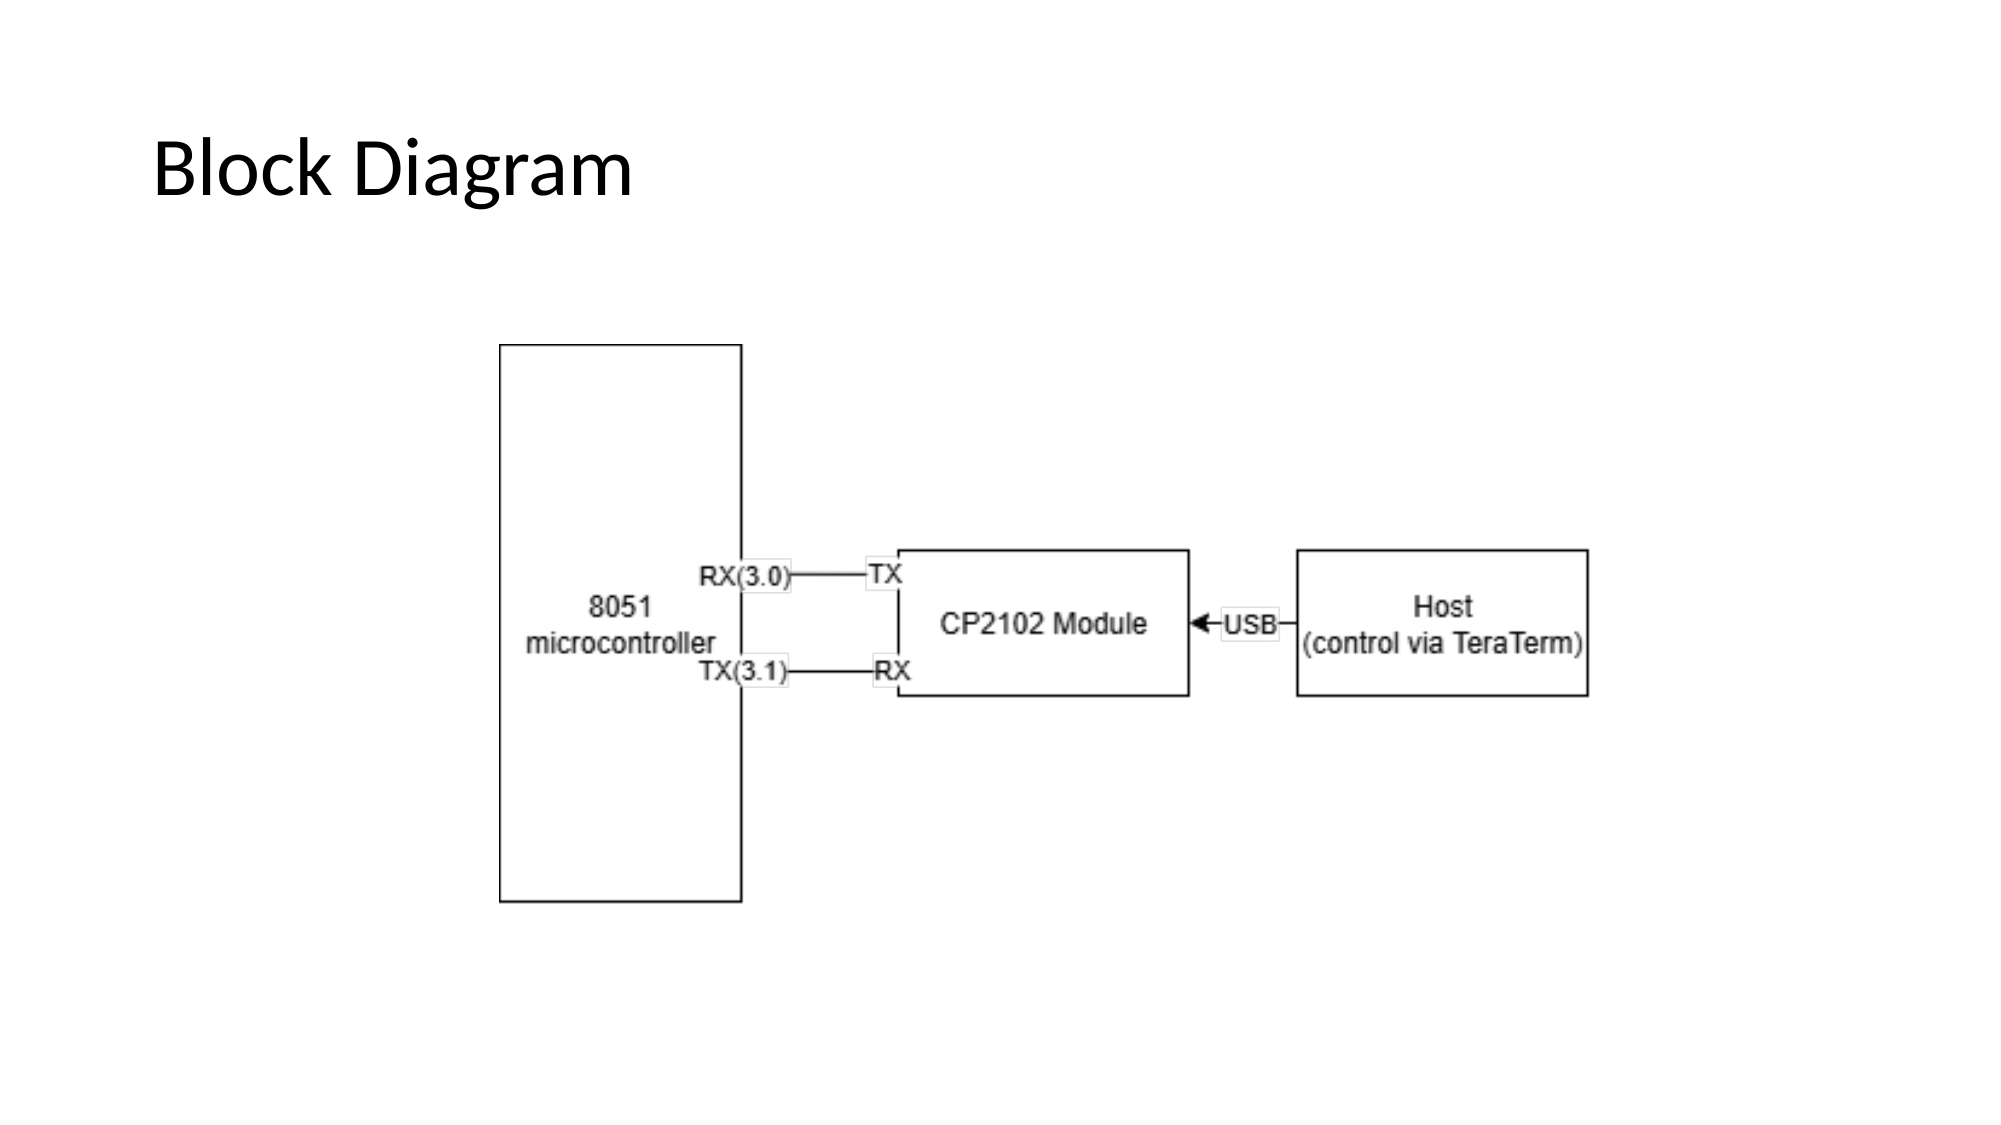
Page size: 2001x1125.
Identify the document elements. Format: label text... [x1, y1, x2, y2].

picture [499, 344, 1592, 906]
title Block Diagram [137, 59, 1863, 278]
